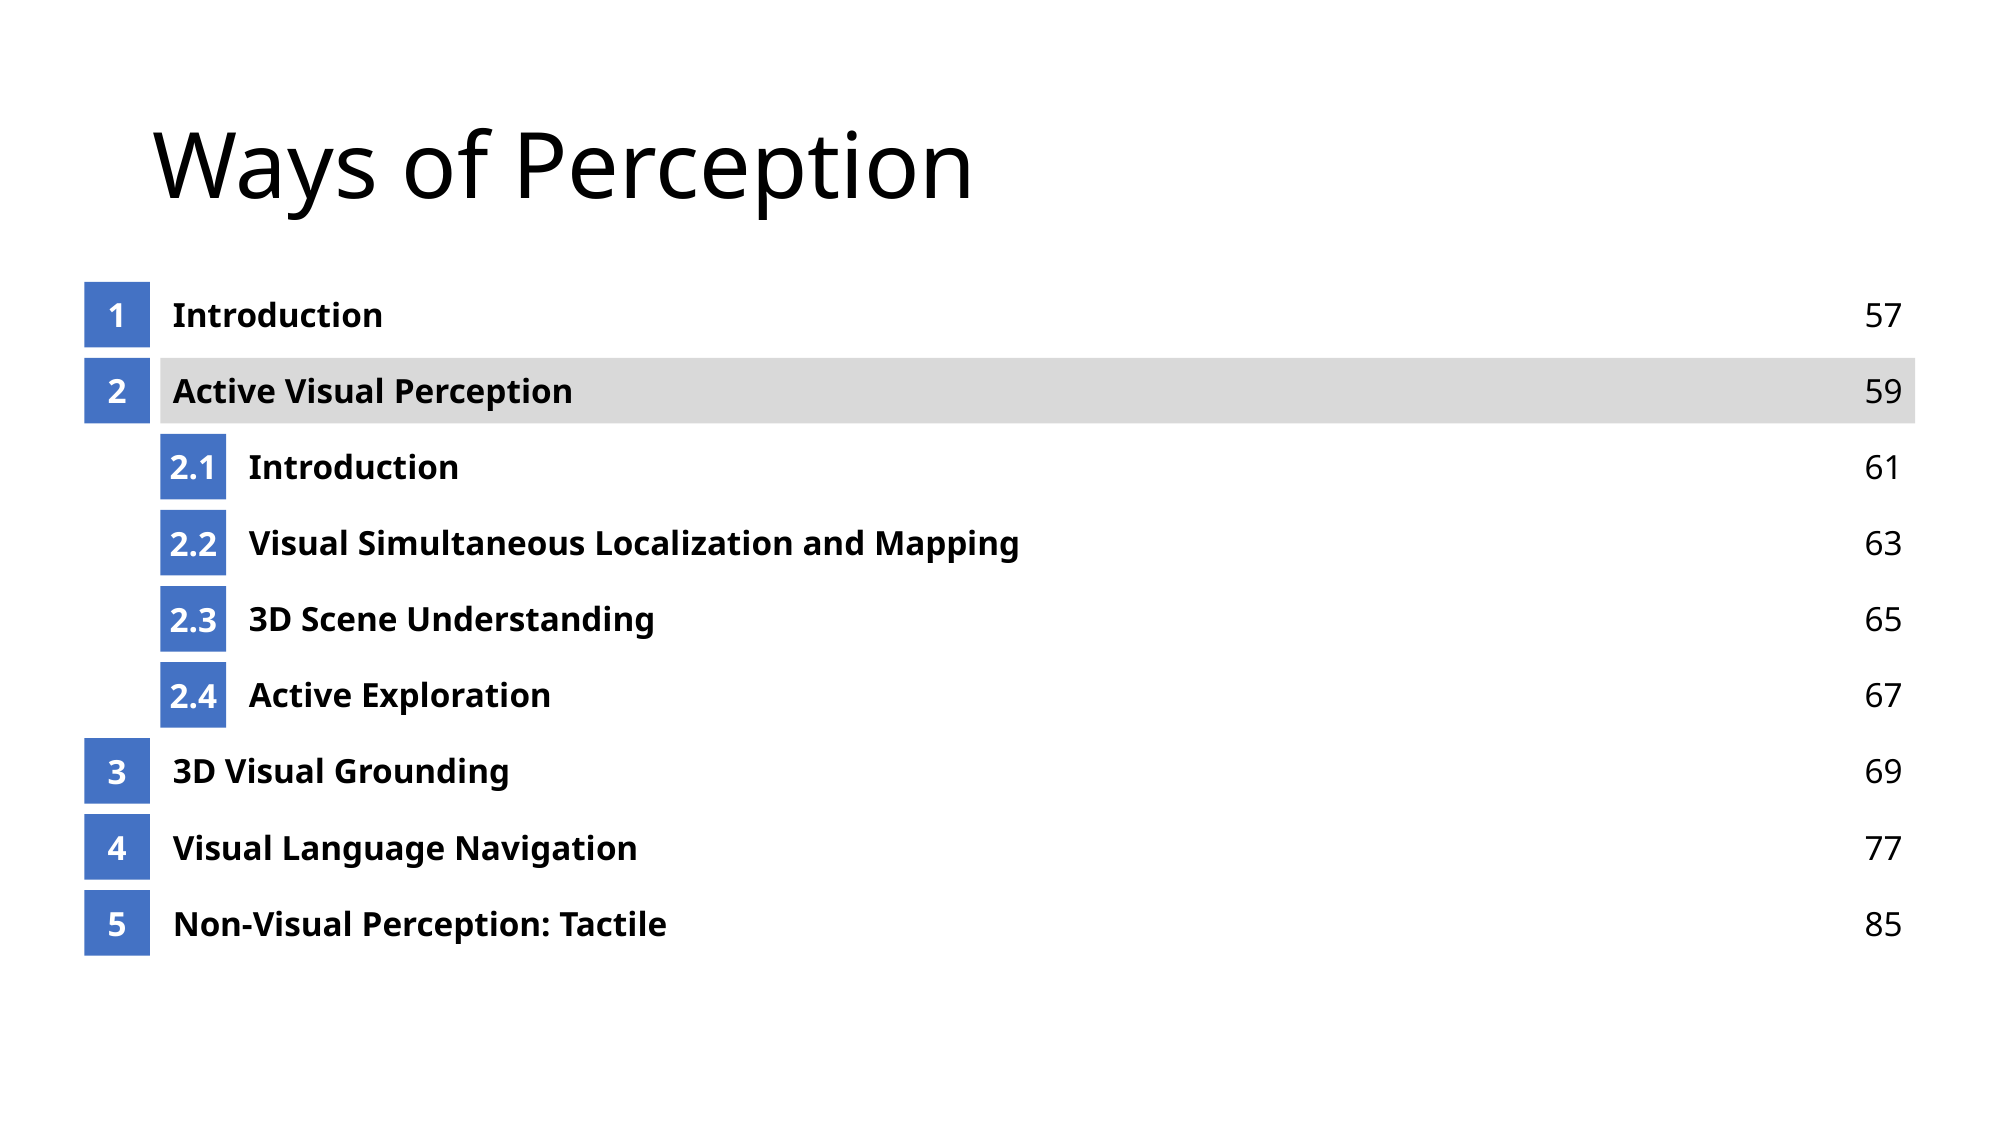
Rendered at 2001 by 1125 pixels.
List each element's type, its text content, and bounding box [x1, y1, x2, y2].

text_box 85 [1884, 889, 1904, 957]
text_box 77 [1884, 813, 1904, 881]
text_box 61 [1884, 433, 1904, 500]
text_box 3 [83, 737, 151, 805]
text_box 65 [1884, 585, 1904, 653]
text_box 2.3 [159, 585, 227, 653]
text_box 63 [1884, 509, 1904, 577]
text_box Visual Simultaneous Localization and Mapping [235, 509, 961, 577]
text_box 4 [83, 813, 151, 881]
text_box 1 [83, 281, 151, 348]
text_box 5 [83, 889, 151, 957]
text_box 57 [1884, 281, 1904, 348]
text_box 2 [83, 357, 151, 424]
text_box 69 [1884, 737, 1904, 805]
text_box Active Visual Perception [159, 357, 961, 424]
text_box [1904, 357, 1916, 424]
text_box Active Exploration [235, 661, 961, 729]
text_box 67 [1884, 661, 1904, 729]
text_box Non-Visual Perception: Tactile [159, 889, 961, 957]
text_box Introduction [159, 281, 961, 348]
text_box 2.1 [159, 433, 227, 500]
text_box 3D Visual Grounding [159, 737, 961, 805]
text_box [961, 357, 1884, 424]
text_box Introduction [235, 433, 961, 500]
text_box 59 [1884, 357, 1904, 424]
text_box 2.4 [159, 661, 227, 729]
title Ways of Perception [137, 59, 1863, 278]
text_box Visual Language Navigation [159, 813, 961, 881]
text_box 3D Scene Understanding [235, 585, 961, 653]
text_box 2.2 [159, 509, 227, 577]
